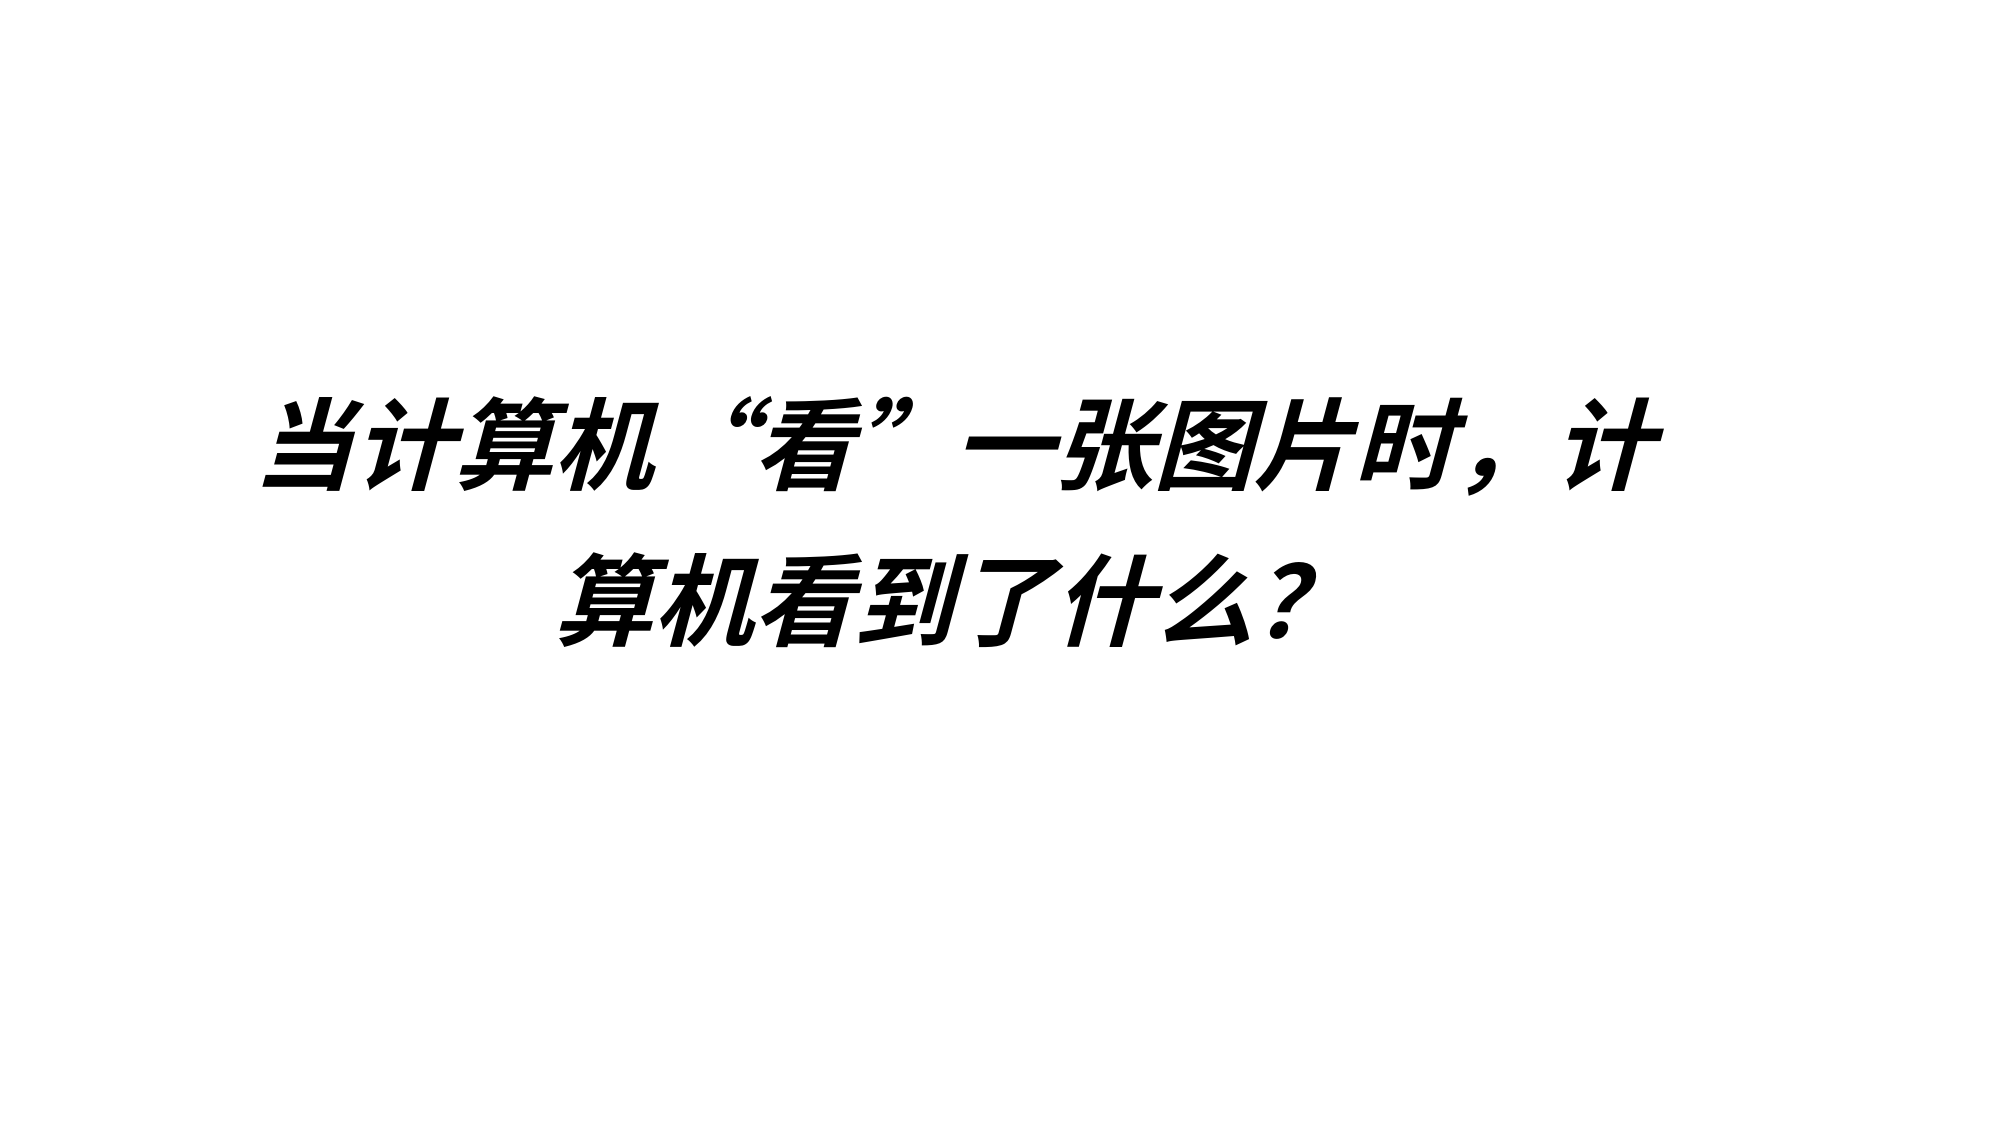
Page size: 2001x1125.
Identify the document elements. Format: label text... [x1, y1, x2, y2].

text_box 当计算机“看”一张图片时，计 算机看到了什么？ [58, 314, 1850, 692]
